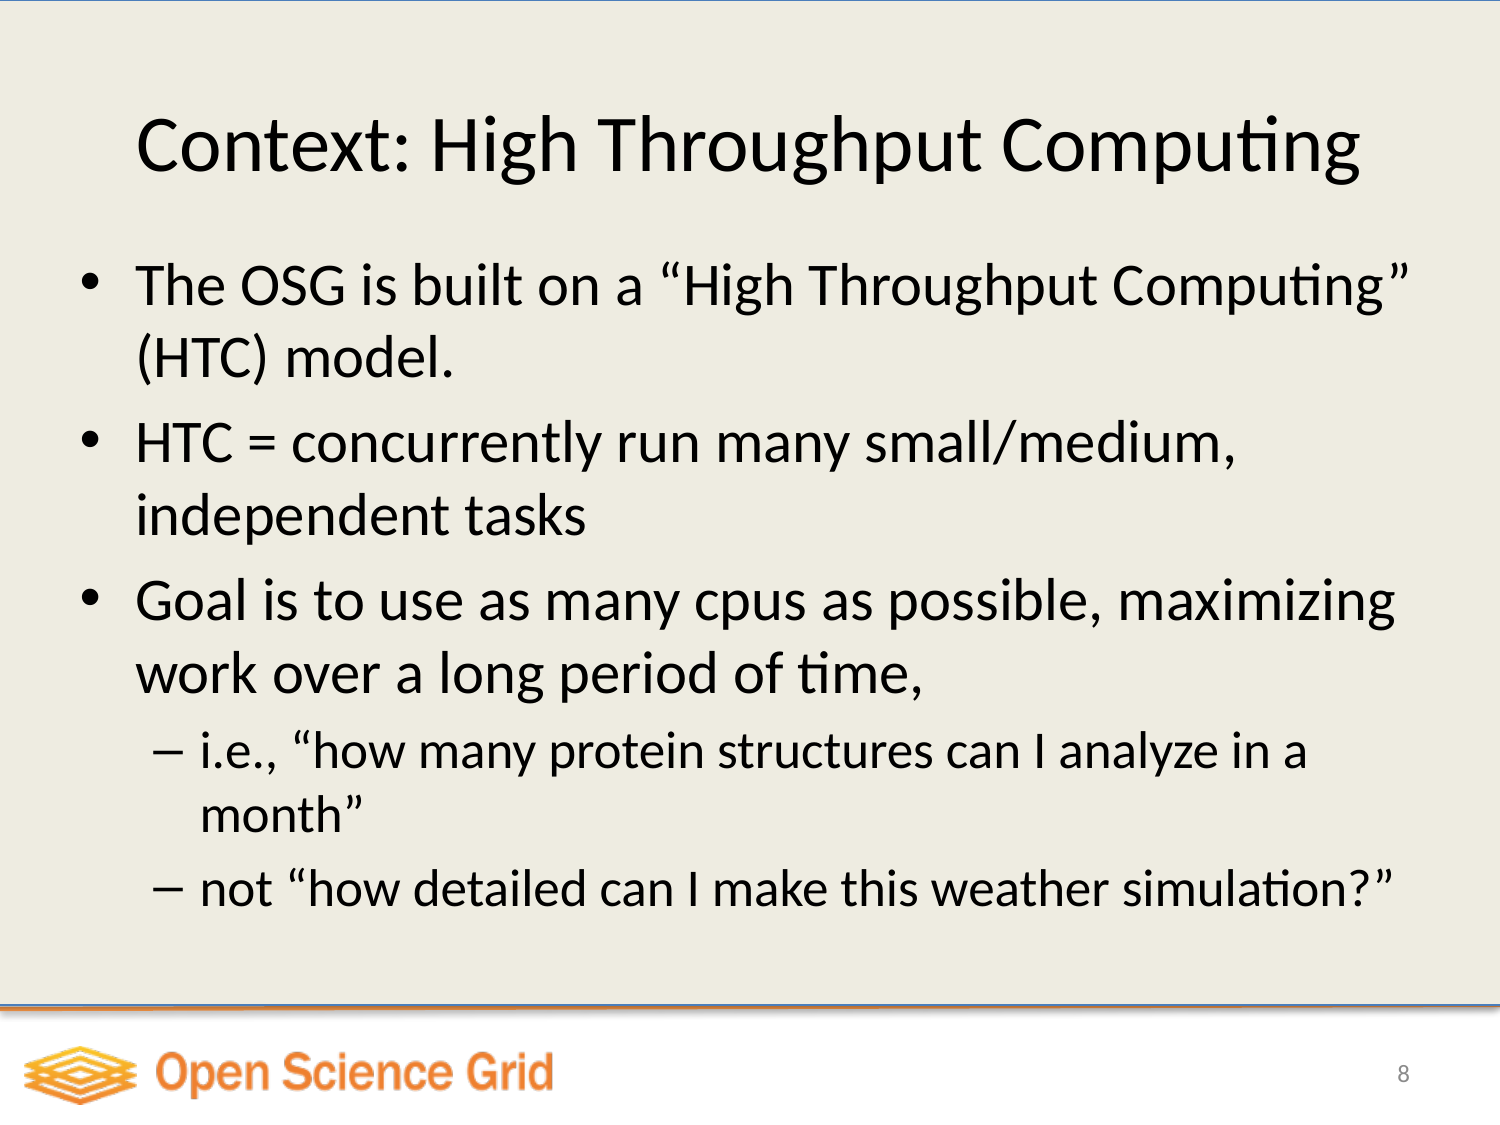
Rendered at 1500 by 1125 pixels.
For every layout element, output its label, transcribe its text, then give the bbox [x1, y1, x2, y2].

list The OSG is built on a “High Throughput Computing” (HTC) model. HTC = concurrently run many small/medium, independent tasks Goal is to use as many cpus as possible, maximizing work over a long period of time, i.e., “how many protein structures can I analyze in a month” not “how detailed can I make this weather simulation?” [64, 236, 1440, 980]
picture [24, 1042, 581, 1108]
slide_number 8 [1074, 1042, 1425, 1103]
title Context: High Throughput Computing [75, 45, 1425, 233]
text_box [0, 0, 1500, 1006]
